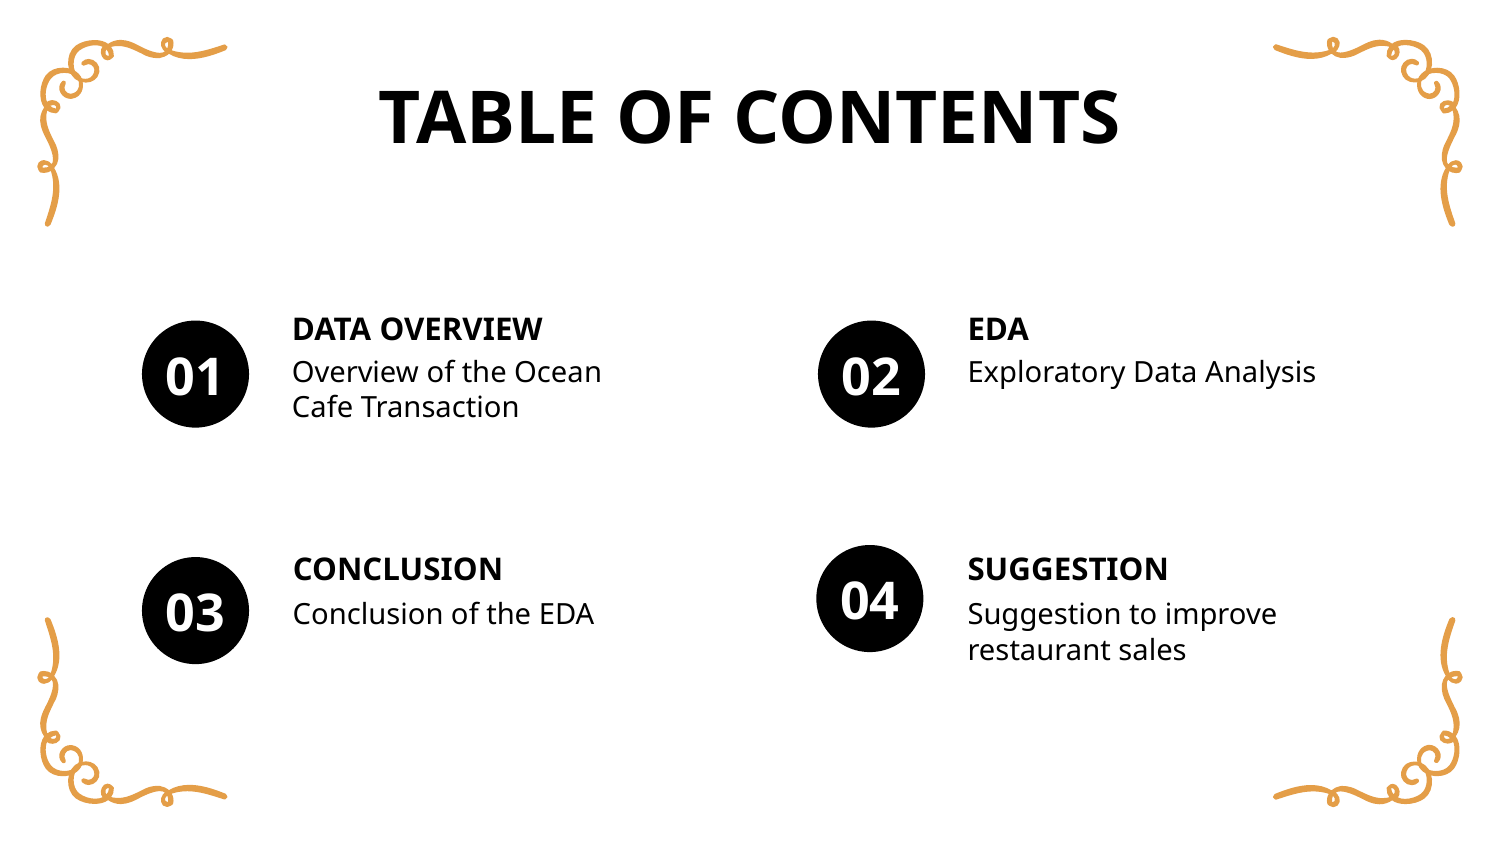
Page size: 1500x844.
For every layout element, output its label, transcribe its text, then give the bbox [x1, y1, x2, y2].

subtitle Suggestion to improve restaurant sales [952, 580, 1359, 706]
text_box [838, 545, 901, 555]
text_box [164, 418, 227, 428]
subtitle Conclusion of the EDA [277, 580, 684, 706]
title 03 [141, 567, 249, 654]
text_box [164, 557, 227, 567]
subtitle Exploratory Data Analysis [952, 338, 1359, 463]
subtitle Overview of the Ocean Cafe Transaction [276, 338, 683, 463]
subtitle CONCLUSION [277, 519, 750, 617]
text_box [839, 320, 904, 331]
subtitle SUGGESTION [952, 519, 1359, 580]
title 01 [141, 331, 249, 418]
subtitle EDA [952, 280, 1359, 338]
title TABLE OF CONTENTS [114, 71, 1386, 158]
subtitle DATA OVERVIEW [276, 280, 749, 377]
title 04 [816, 555, 924, 642]
title 02 [817, 331, 925, 418]
text_box [840, 418, 903, 428]
text_box [163, 320, 228, 331]
text_box [164, 654, 227, 665]
text_box [838, 642, 902, 653]
